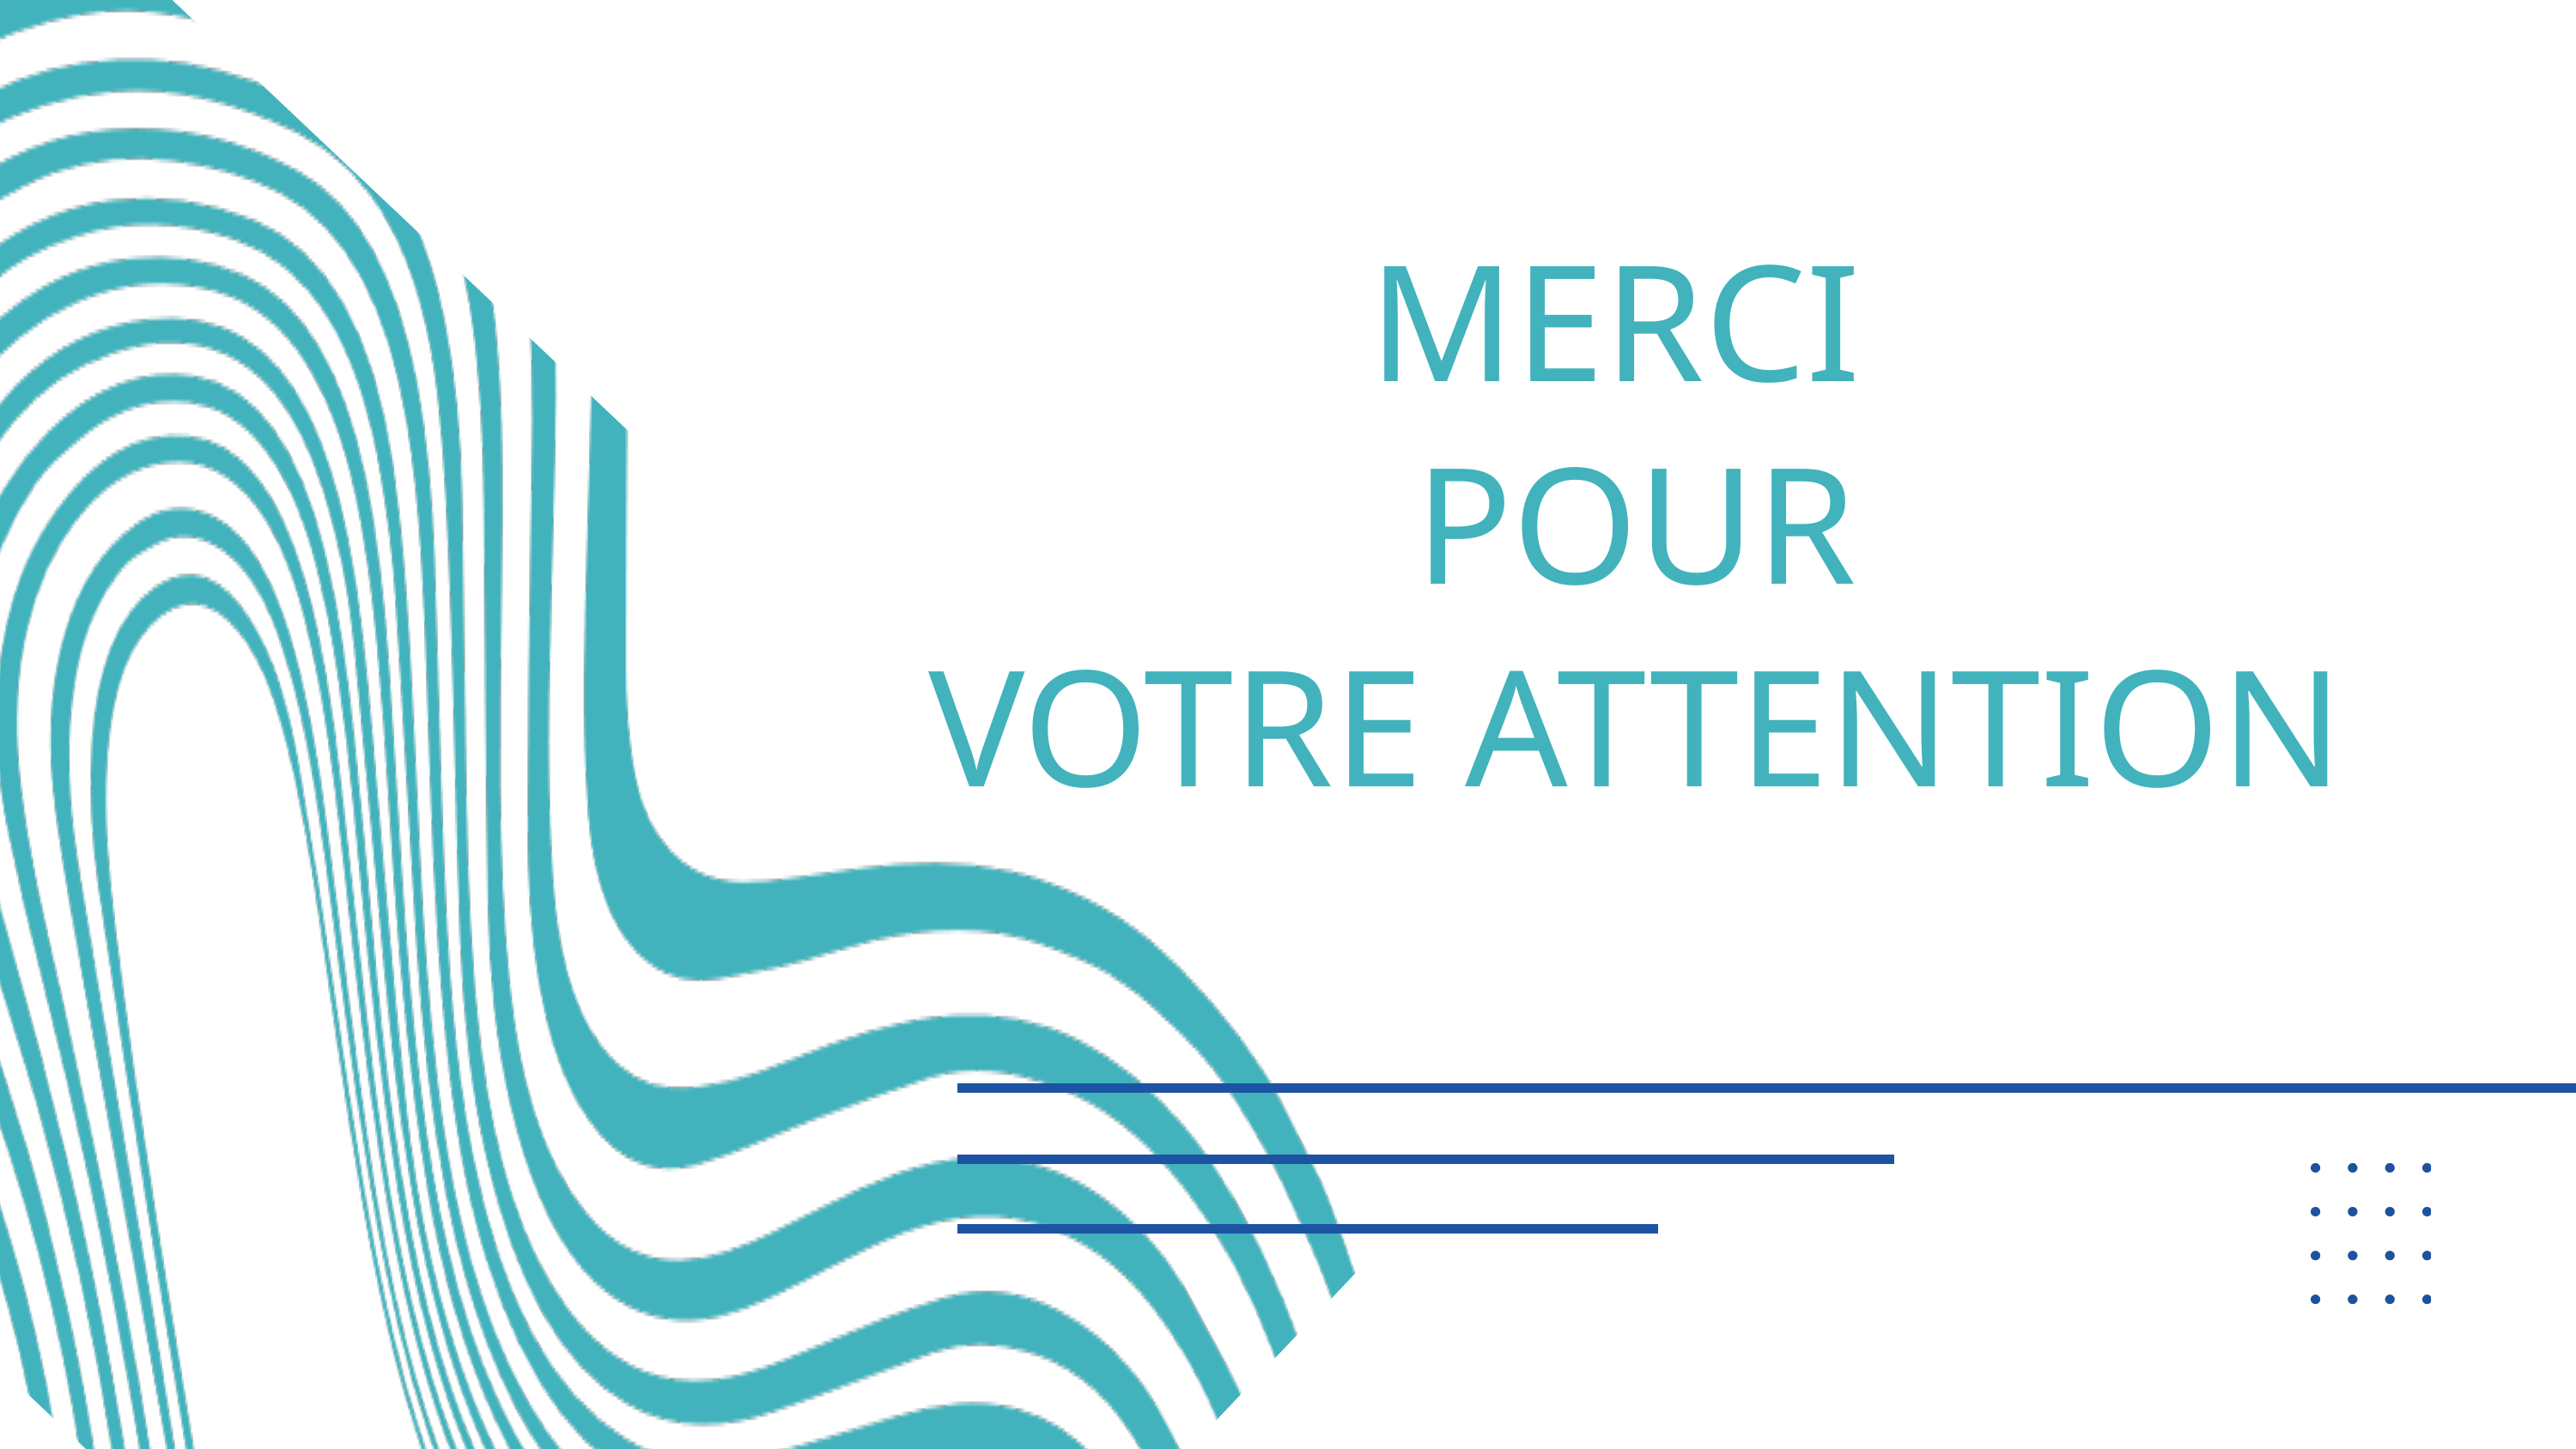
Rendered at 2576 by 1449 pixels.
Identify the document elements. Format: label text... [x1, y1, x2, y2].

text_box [952, 1154, 1899, 1164]
text_box MERCI POUR VOTRE ATTENTION [708, 211, 2522, 820]
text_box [952, 1082, 2576, 1093]
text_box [952, 1223, 1663, 1234]
text_box [2311, 1163, 2432, 1304]
text_box [0, 0, 1433, 1449]
